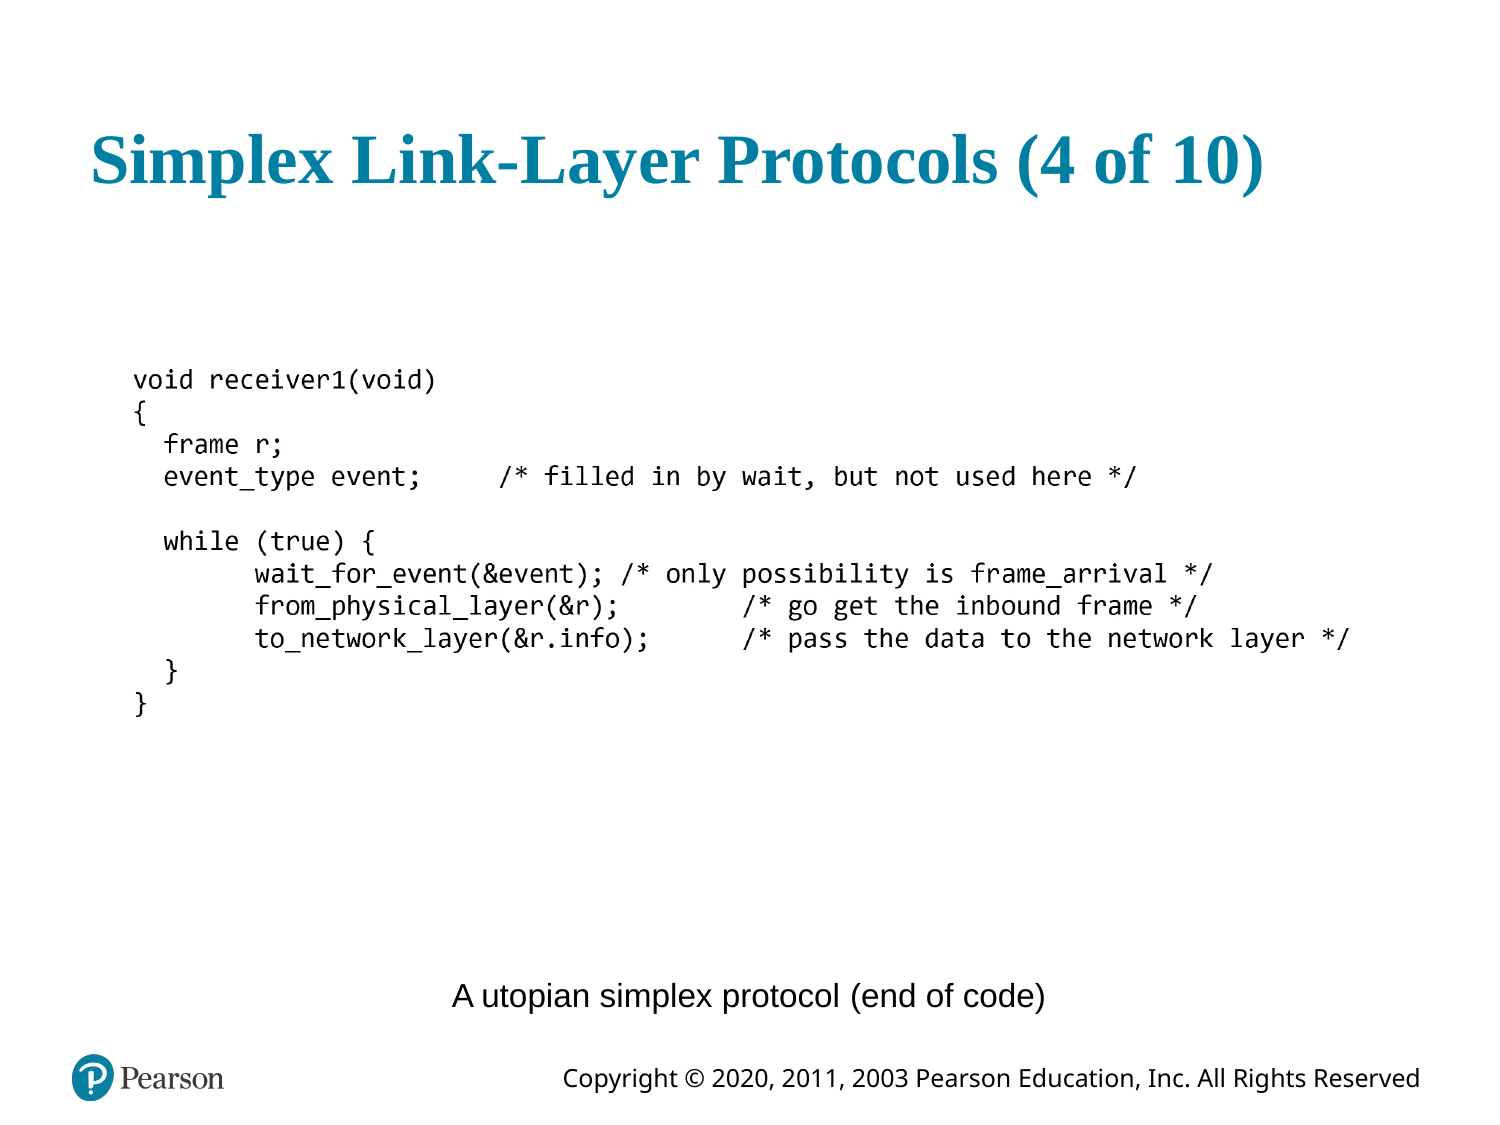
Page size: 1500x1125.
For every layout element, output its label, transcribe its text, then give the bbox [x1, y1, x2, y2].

picture [72, 1087, 83, 1101]
title Simplex Link-Layer Protocols (4 of 10) [75, 37, 1425, 213]
picture [98, 1054, 224, 1101]
list A utopian simplex protocol (end of code) [74, 961, 1424, 1030]
picture [133, 364, 1365, 717]
picture [80, 1063, 106, 1088]
picture [72, 1054, 88, 1070]
